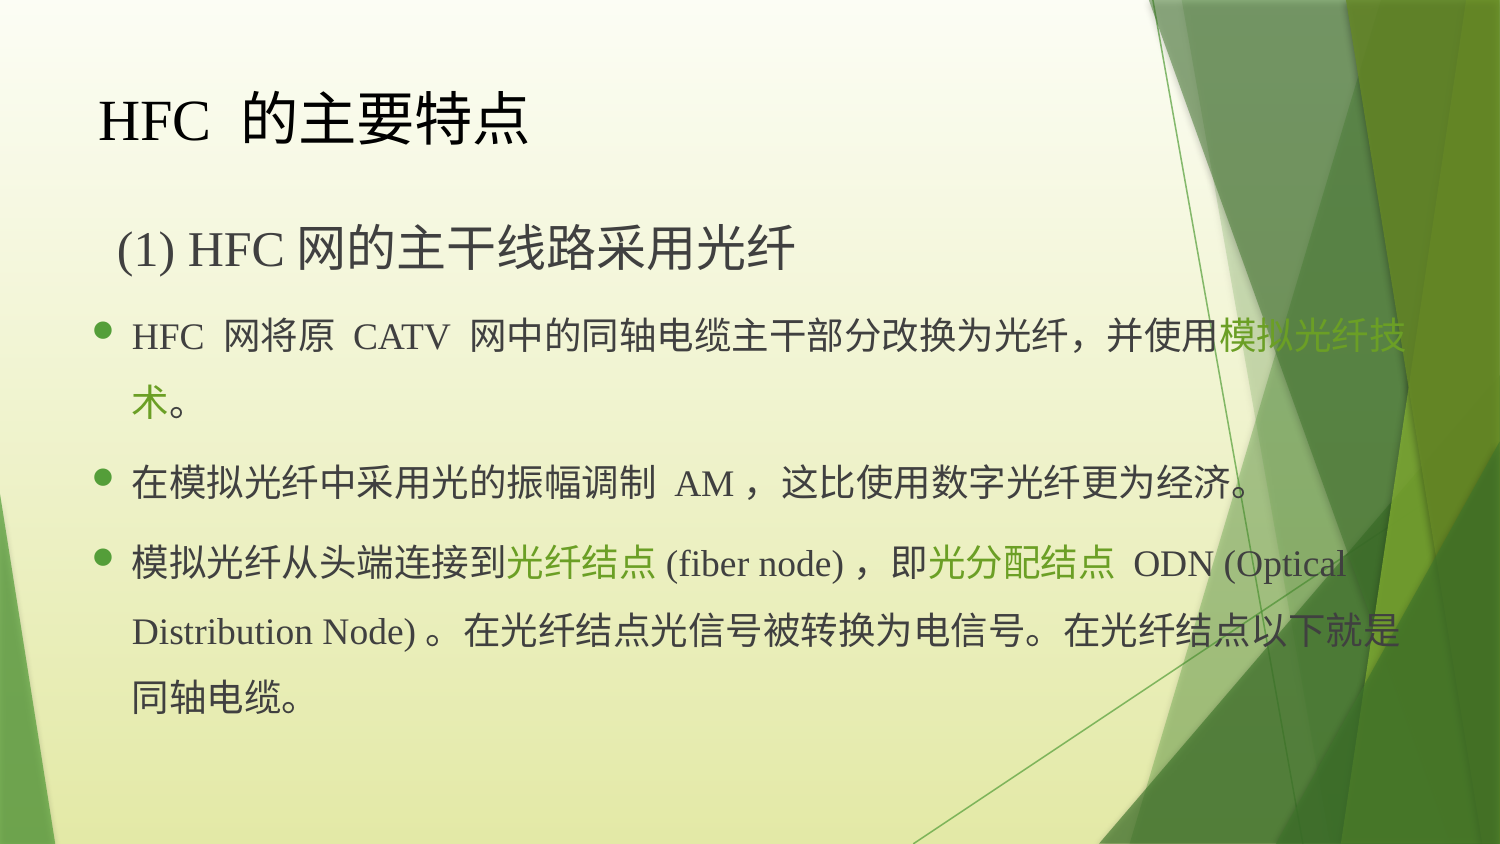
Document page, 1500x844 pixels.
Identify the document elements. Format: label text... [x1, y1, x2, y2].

list (1) HFC网的主干线路采用光纤 HFC 网将原 CATV 网中的同轴电缆主干部分改换为光纤，并使用模拟光纤技术。 在模拟光纤中采用光的振幅调制 AM，这比使用数字光纤更为经济。 模拟光纤从头端连接到光纤结点(fiber node)，即光分配结点 ODN (Optical Distribution Node)。在光纤结点光信号被转换为电信号。在光纤结点以下就是同轴电缆。 [76, 209, 1436, 785]
title HFC 的主要特点 [83, 75, 1141, 209]
